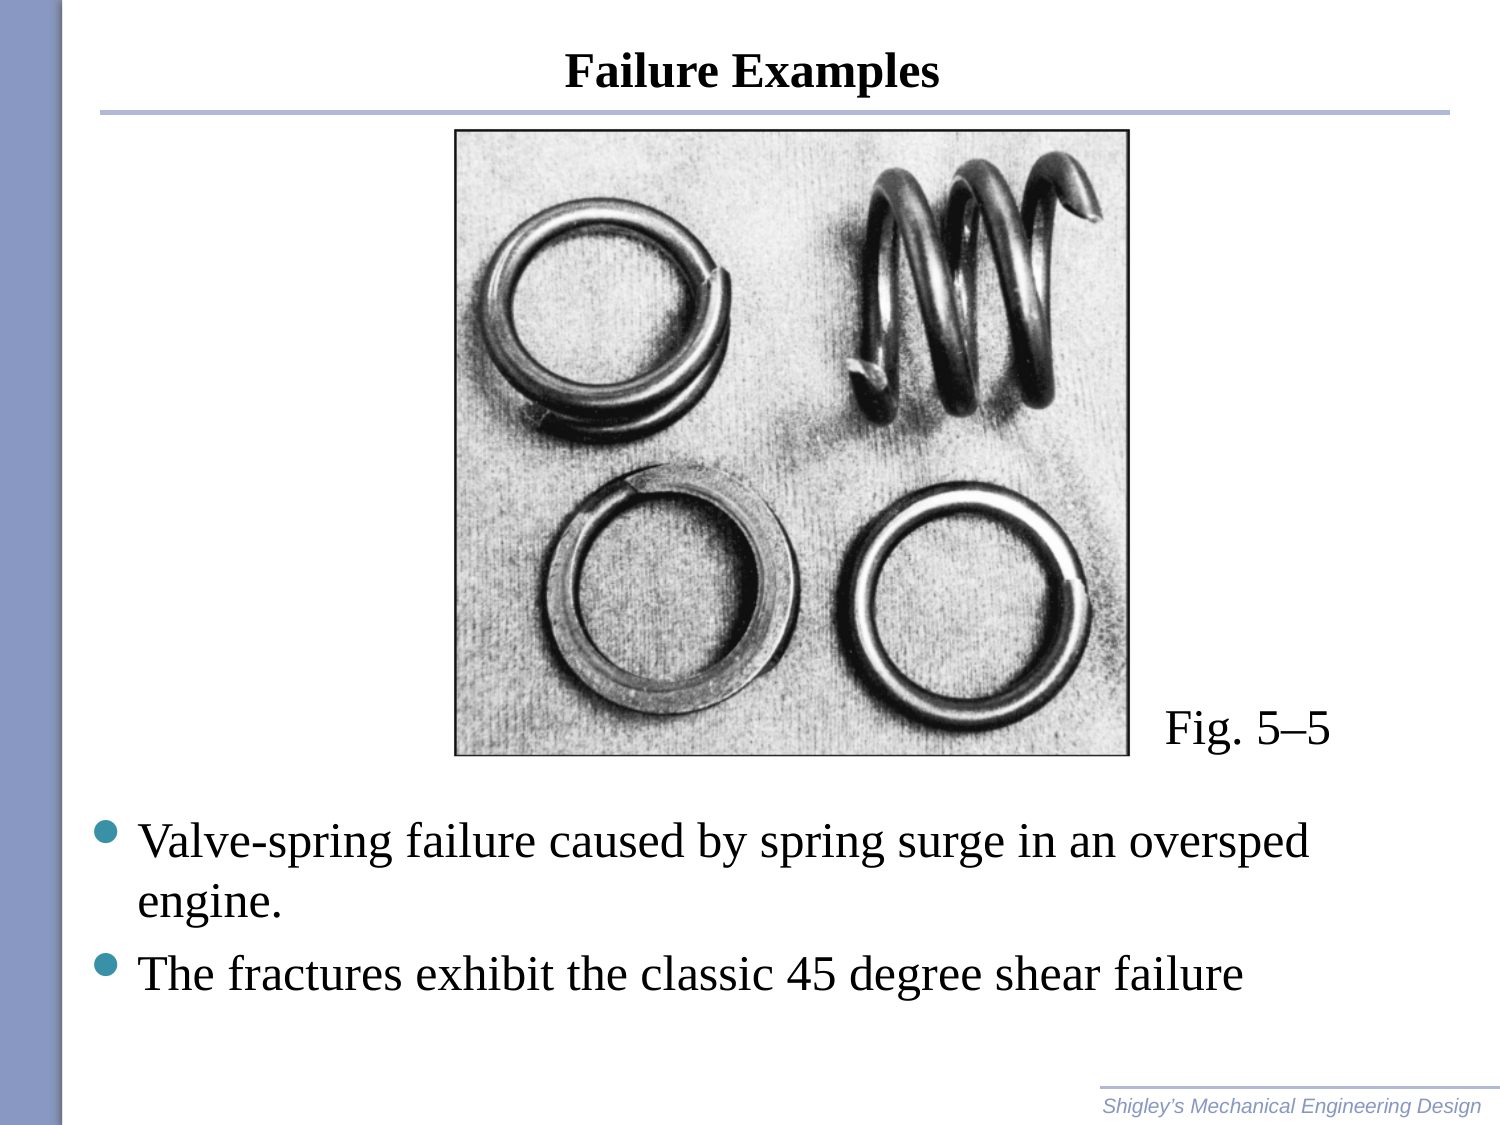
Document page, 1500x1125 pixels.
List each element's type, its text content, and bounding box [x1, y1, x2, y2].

list Valve-spring failure caused by spring surge in an oversped engine. The fractures exhibit the classic 45 degree shear failure [62, 800, 1475, 1125]
text_box Fig. 5–5 [1149, 687, 1438, 763]
footer Shigley’s Mechanical Engineering Design [1087, 1074, 1500, 1125]
title Failure Examples [137, 30, 1368, 106]
picture [449, 124, 1138, 763]
